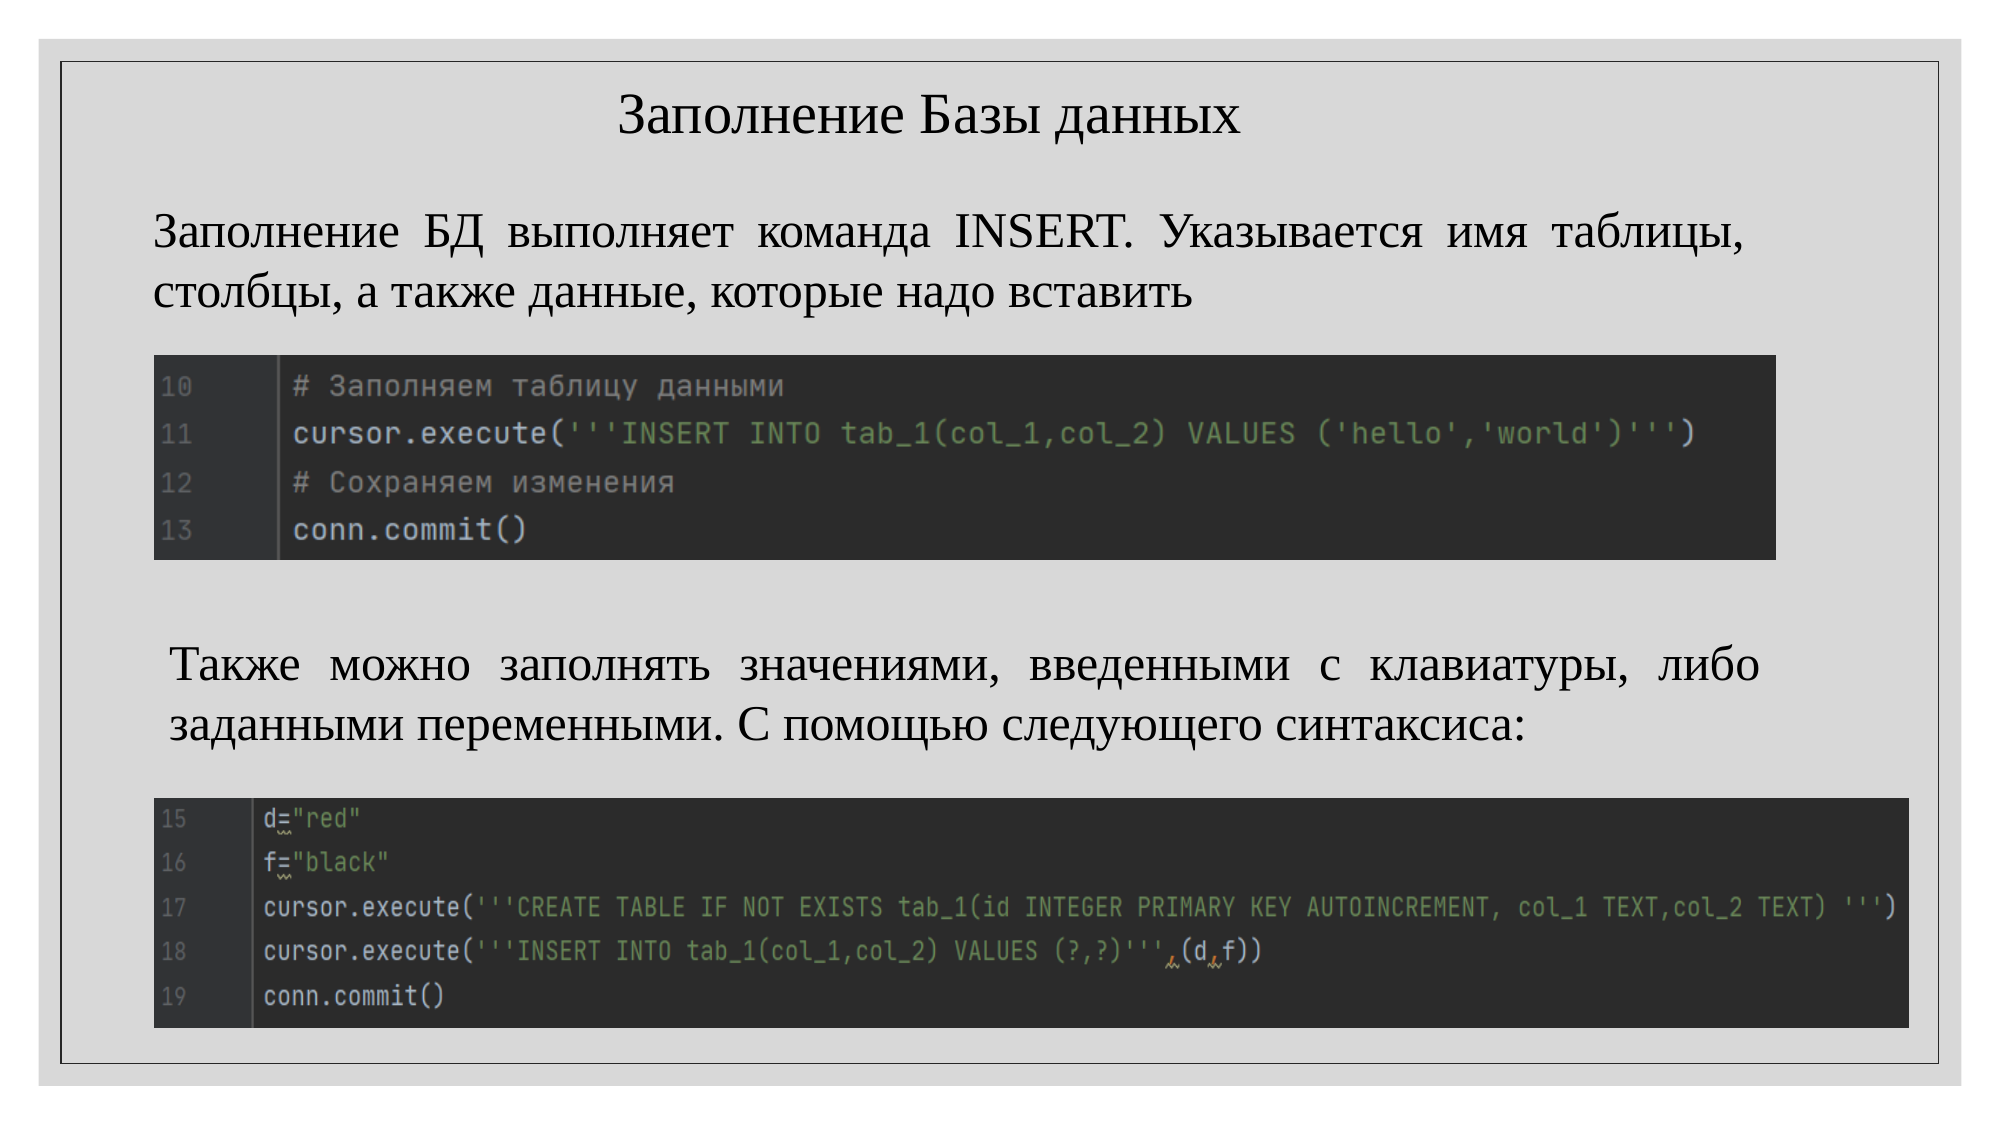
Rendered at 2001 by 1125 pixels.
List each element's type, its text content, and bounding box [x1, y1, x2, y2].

picture [153, 355, 1776, 560]
picture [153, 798, 1909, 1028]
text_box Также можно заполнять значениями, введенными с клавиатуры, либо заданными переменными. С помощью следующего синтаксиса: [161, 622, 1769, 758]
text_box Заполнение Базы данных [310, 67, 1550, 153]
text_box Заполнение БД выполняет команда INSERT. Указывается имя таблицы, столбцы, а также данные, которые надо вставить [145, 190, 1753, 326]
